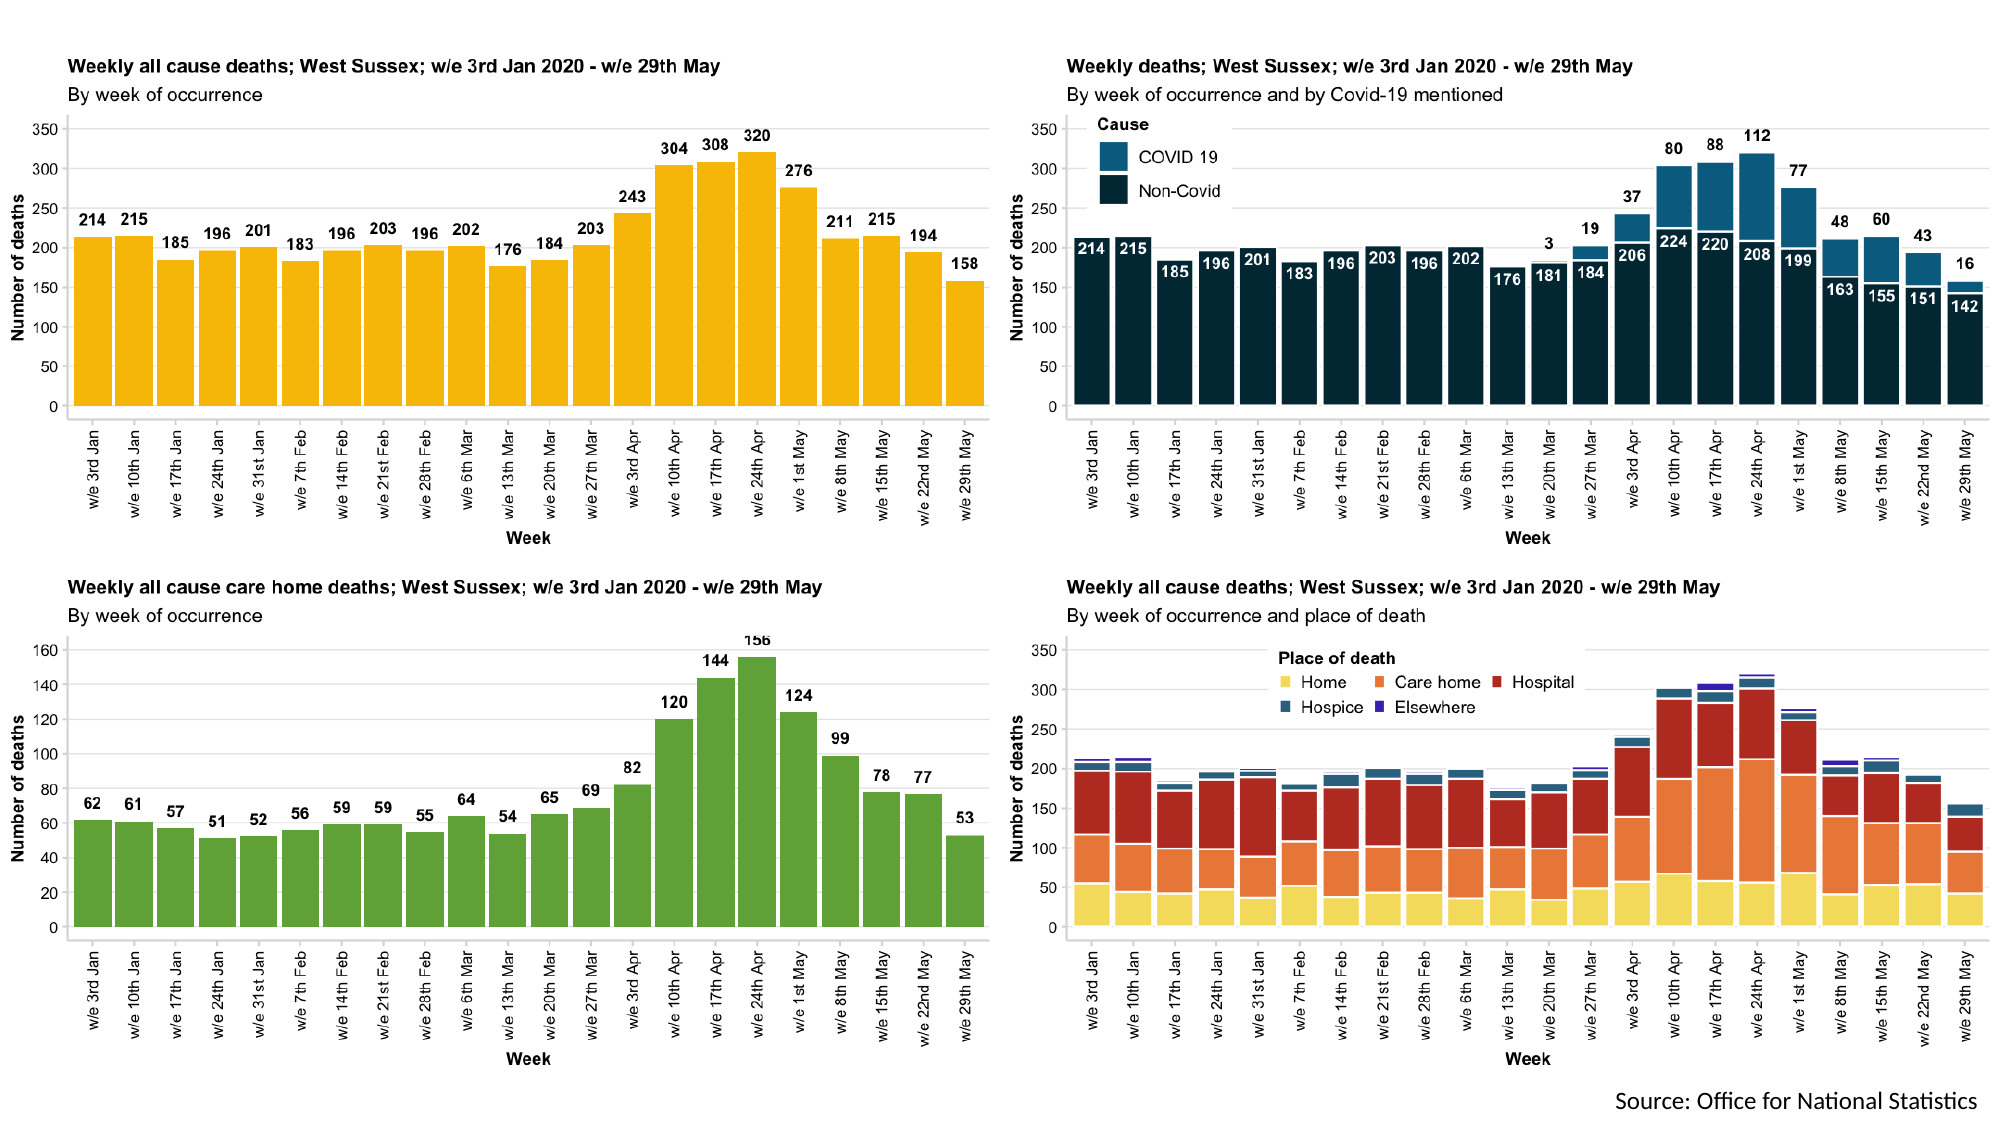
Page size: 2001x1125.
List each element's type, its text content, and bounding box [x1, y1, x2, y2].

text_box Source: Office for National Statistics [1600, 1078, 2000, 1123]
picture [0, 47, 2000, 557]
picture [0, 568, 2000, 1078]
